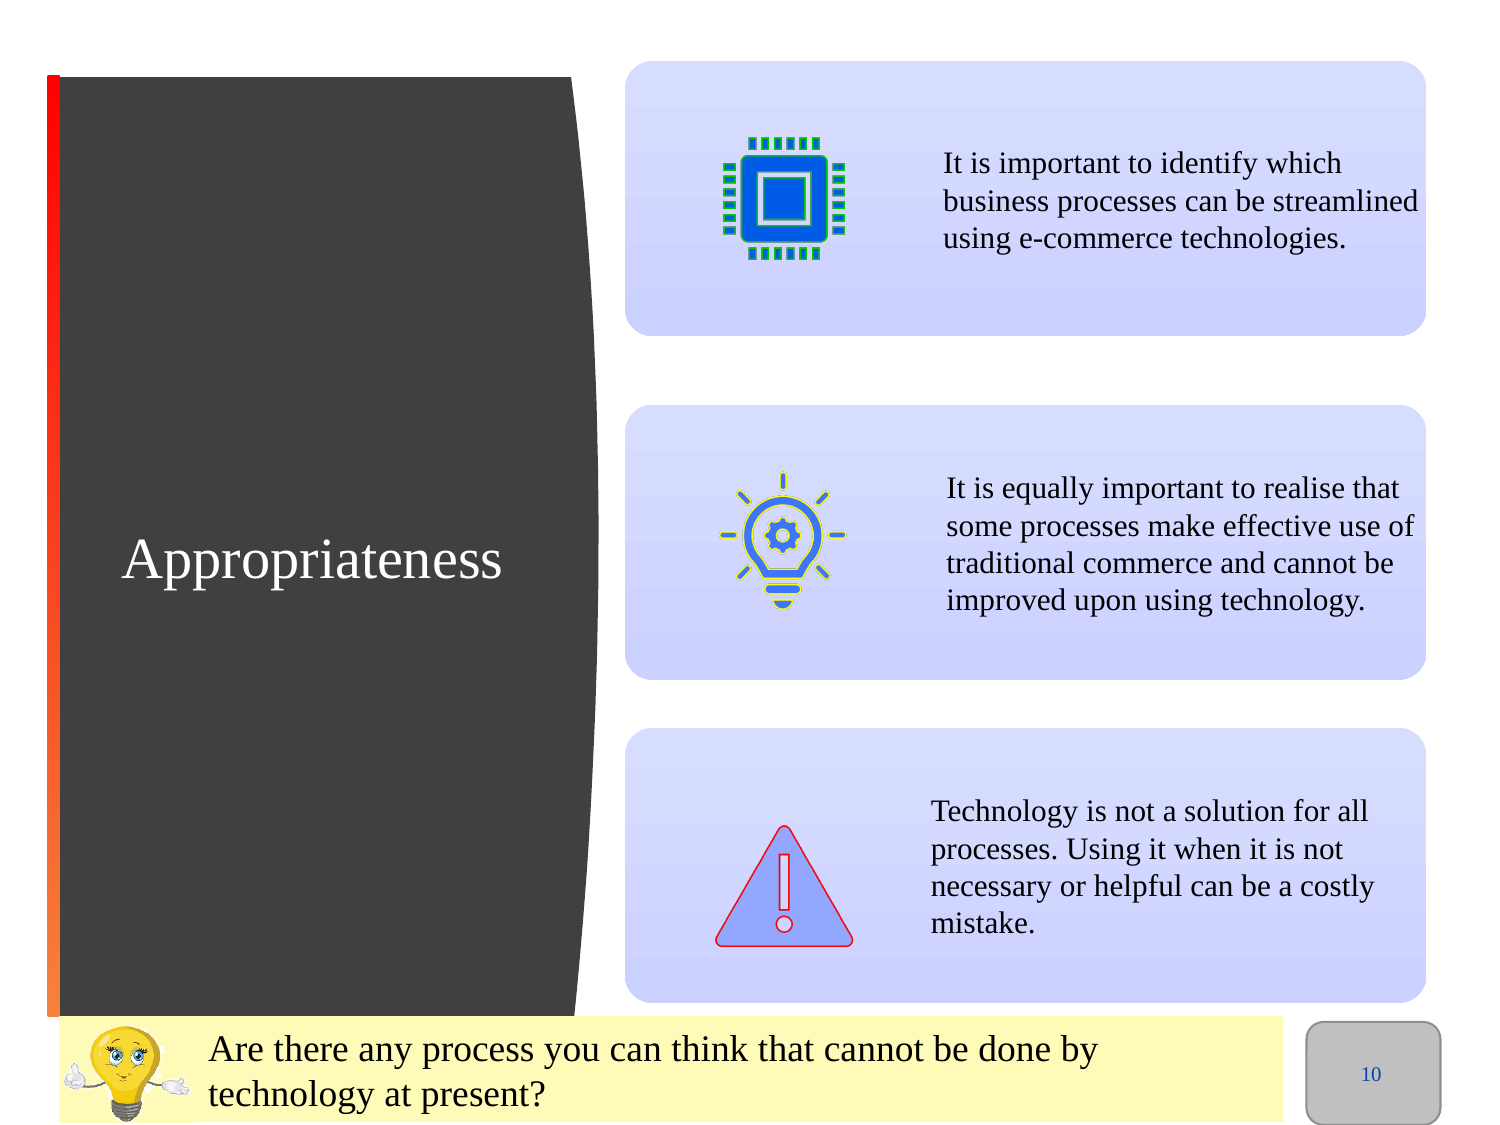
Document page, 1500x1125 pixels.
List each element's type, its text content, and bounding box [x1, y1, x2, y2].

slide_number 10 [1319, 1042, 1397, 1103]
title Appropriateness [106, 166, 527, 953]
text_box [47, 75, 60, 1017]
text_box [1305, 1025, 1442, 1125]
text_box [112, 99, 625, 288]
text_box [59, 1016, 1283, 1123]
text_box [60, 76, 600, 1016]
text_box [638, 59, 1441, 1025]
